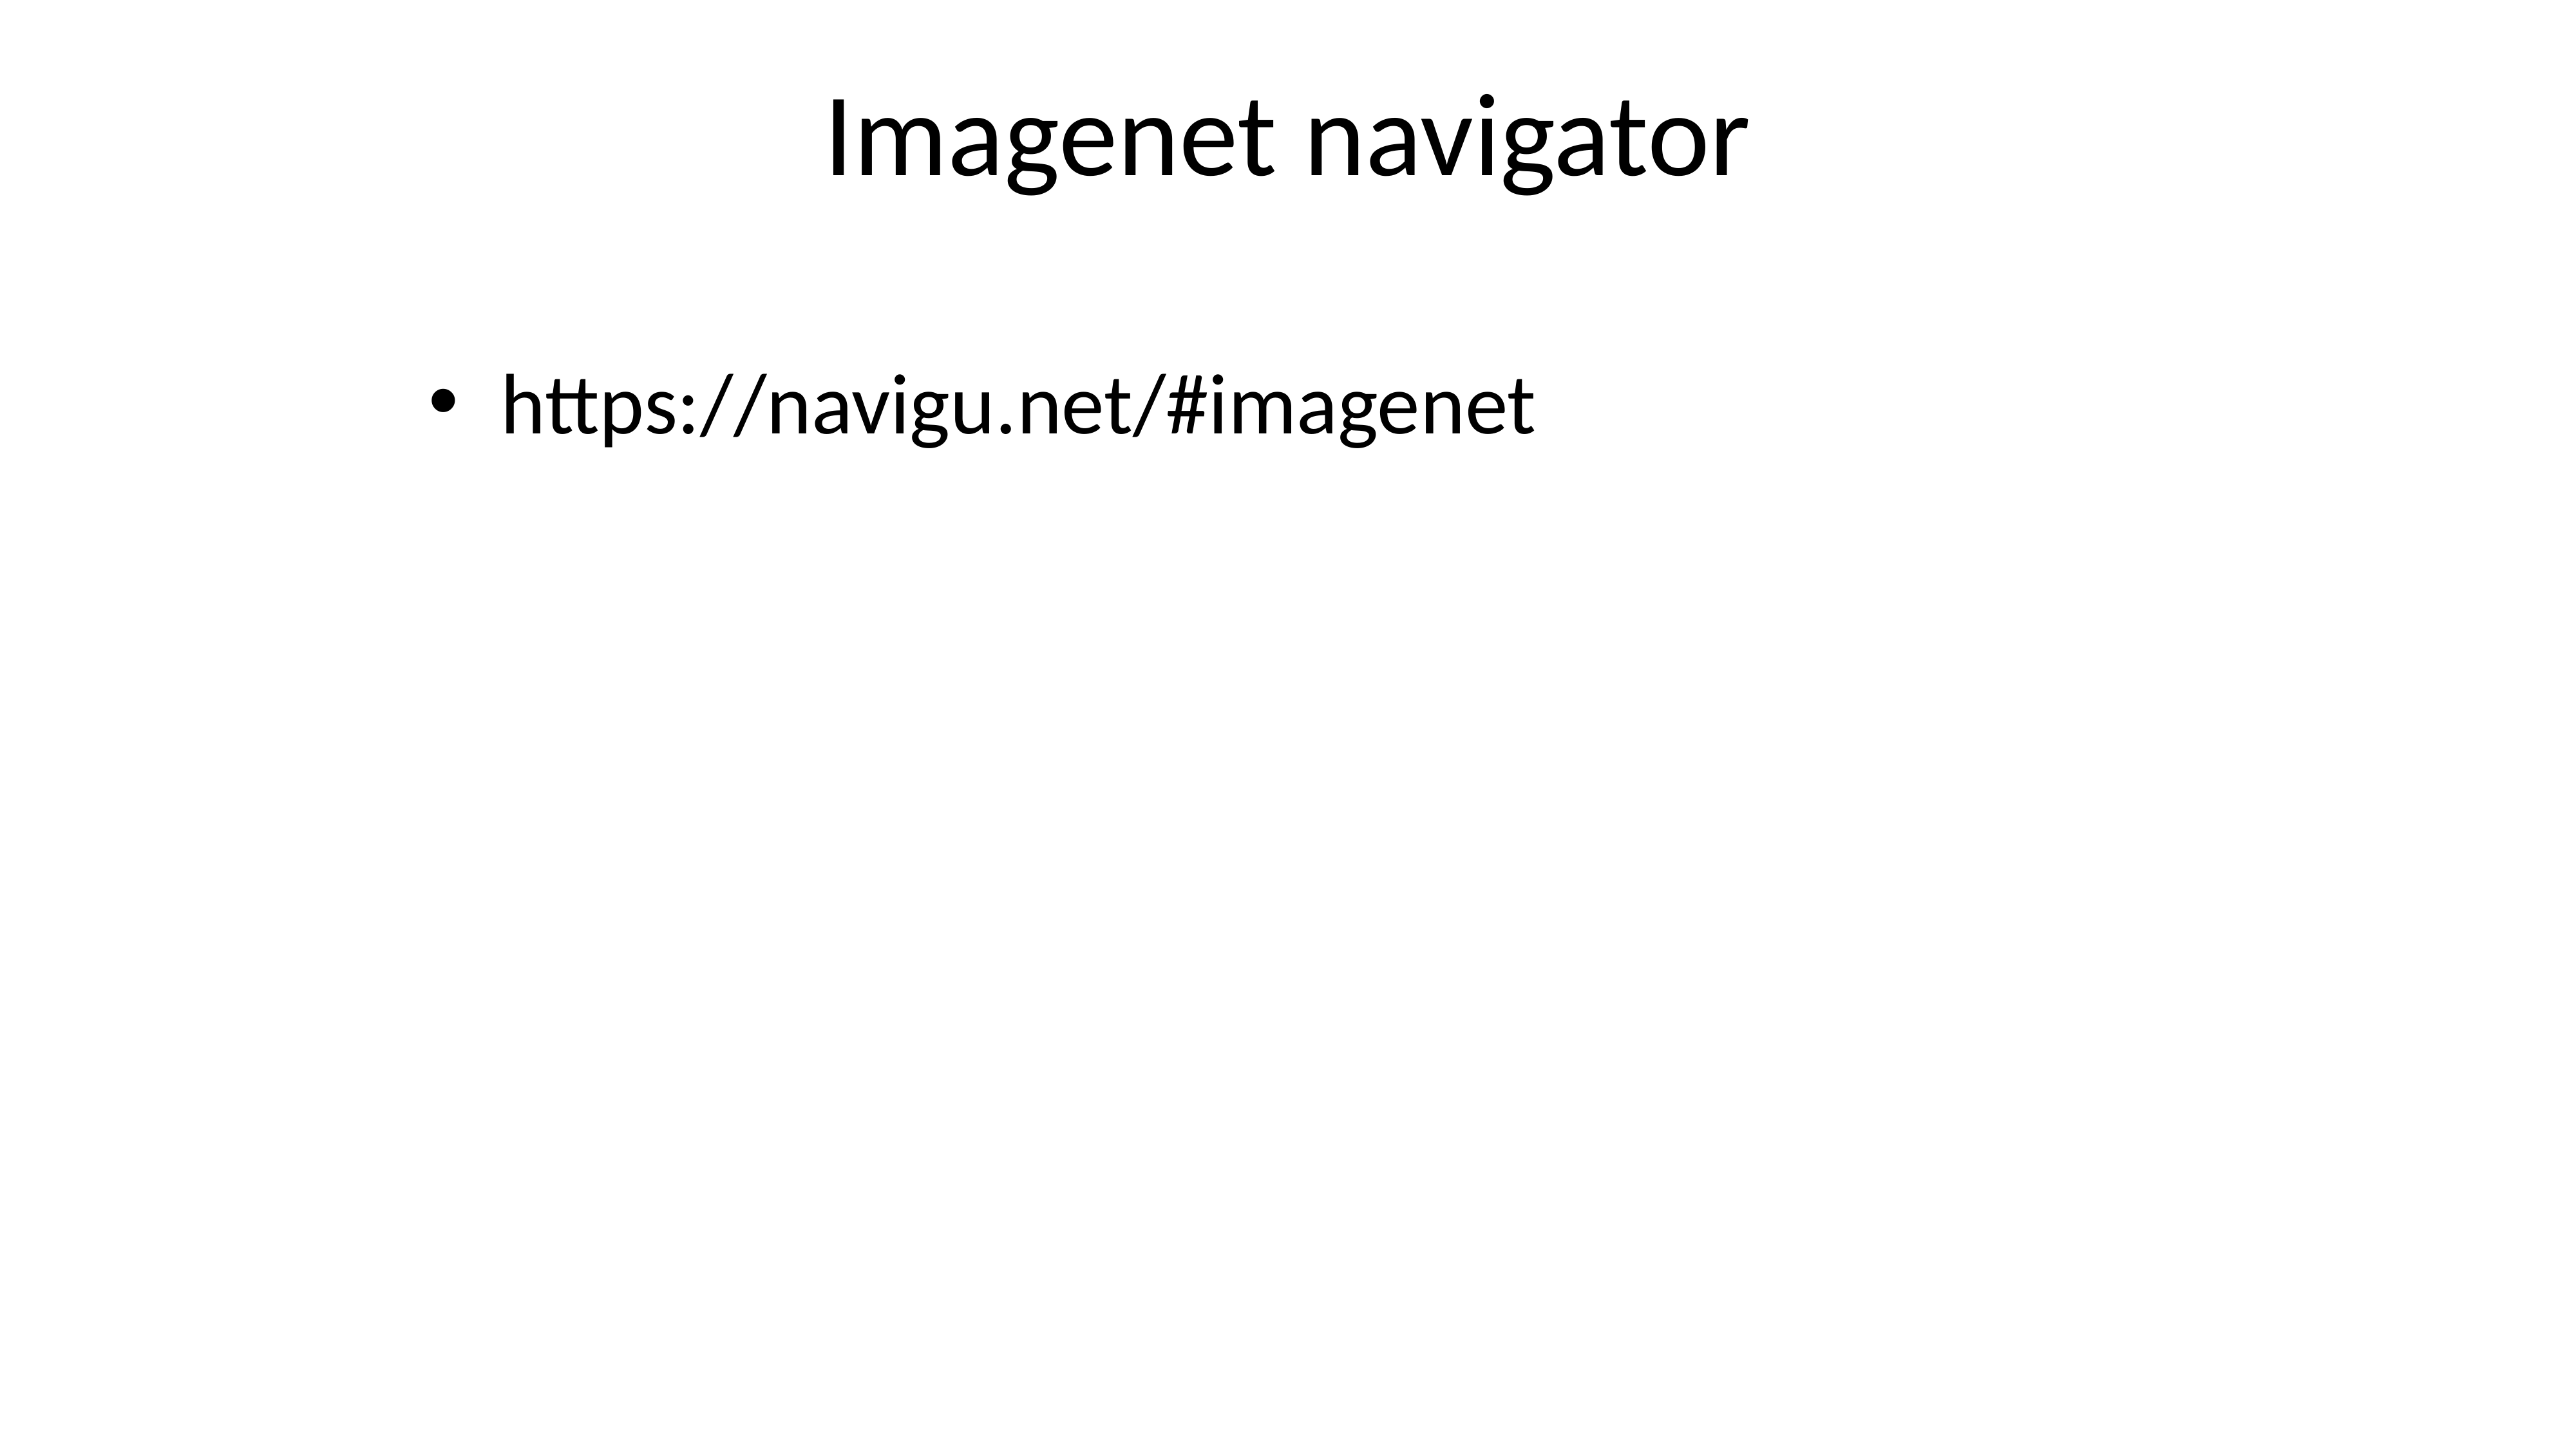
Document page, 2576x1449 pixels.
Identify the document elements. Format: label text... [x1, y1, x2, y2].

list https://navigu.net/#imagenet [418, 337, 2158, 1295]
title Imagenet navigator [418, 6, 2158, 249]
